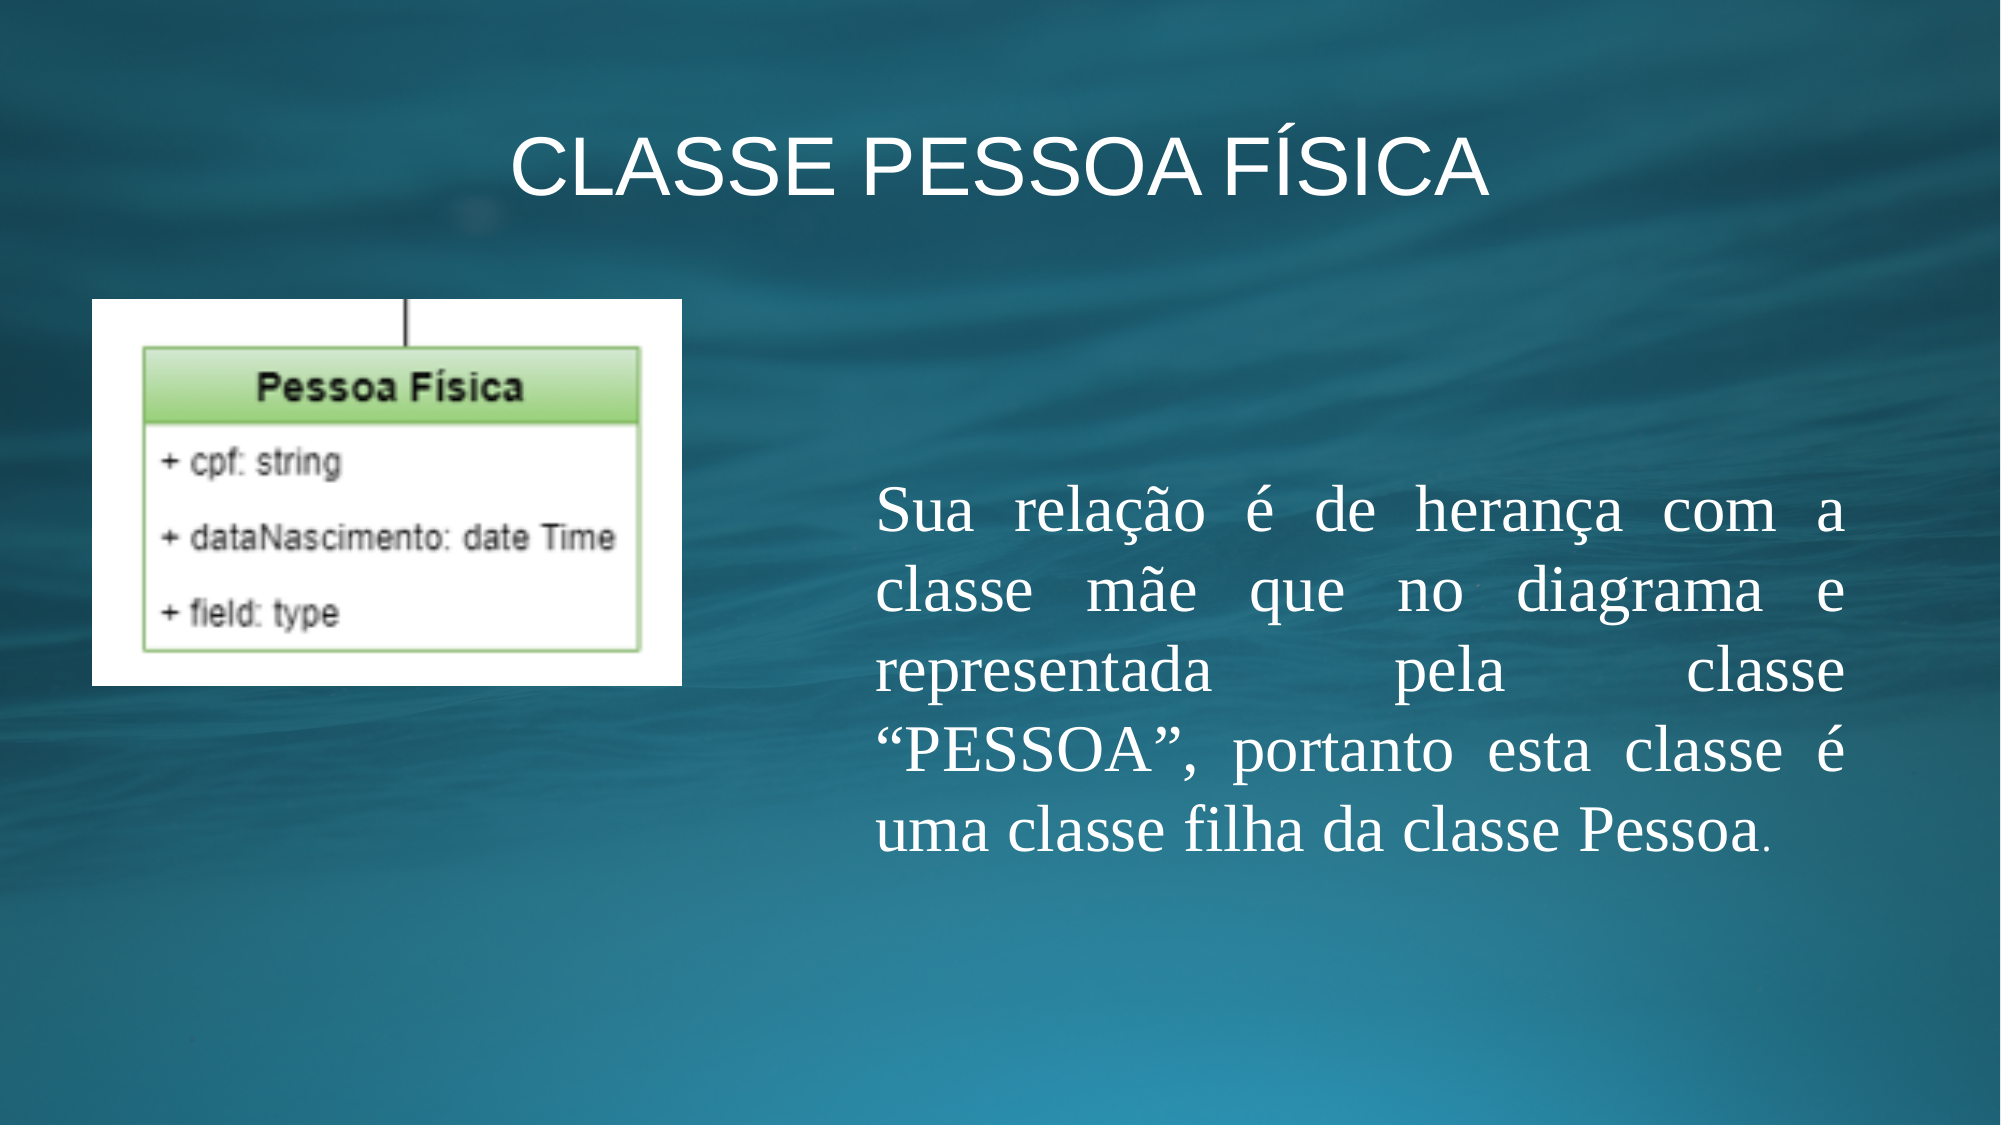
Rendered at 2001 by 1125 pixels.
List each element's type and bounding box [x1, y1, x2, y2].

picture [0, 0, 2001, 1125]
list [183, 299, 1863, 1014]
